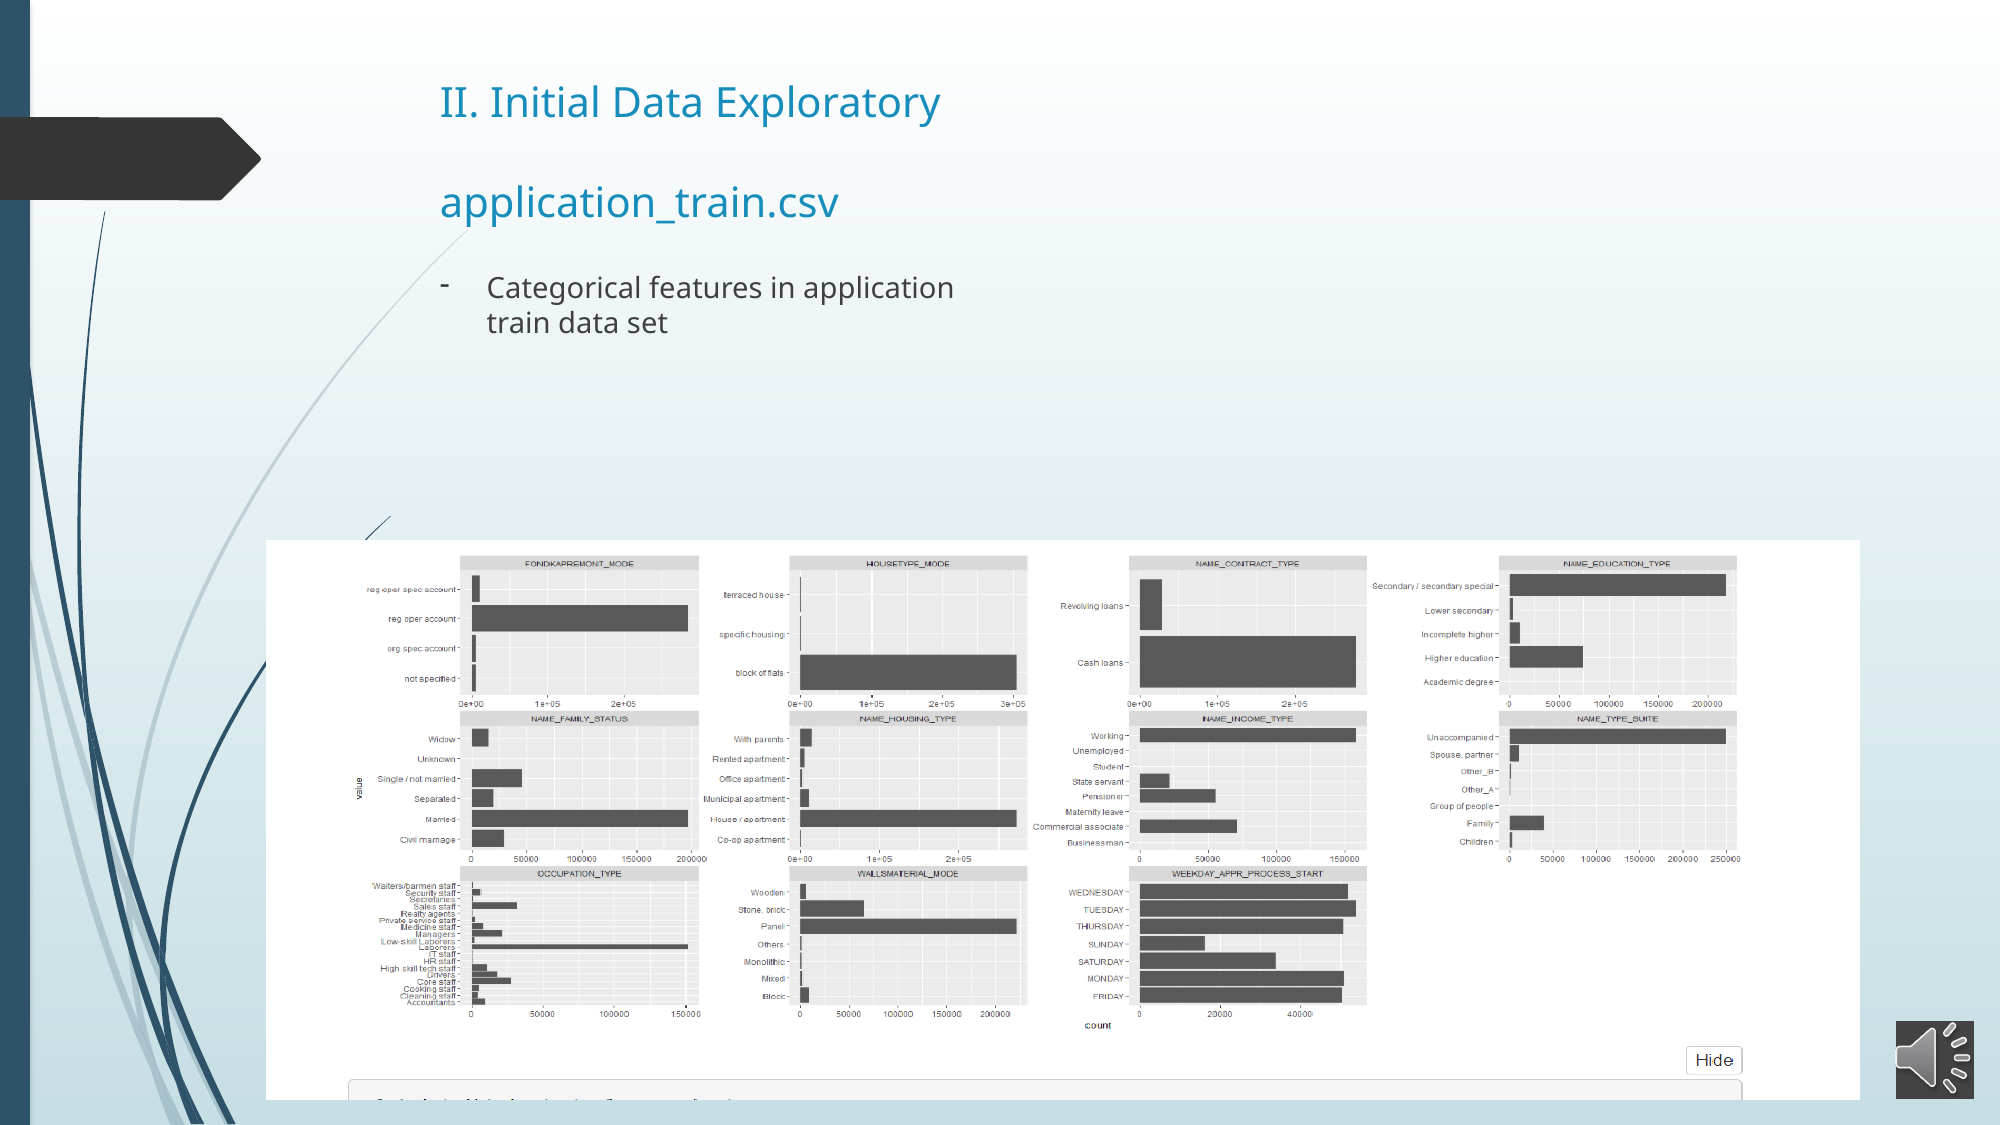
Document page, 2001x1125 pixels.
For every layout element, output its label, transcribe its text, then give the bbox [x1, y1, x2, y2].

list Categorical features in application train data set [424, 262, 1000, 539]
title II. Initial Data Exploratory application_train.csv [424, 73, 1000, 234]
picture [1894, 1019, 1976, 1101]
picture [266, 539, 1860, 1101]
